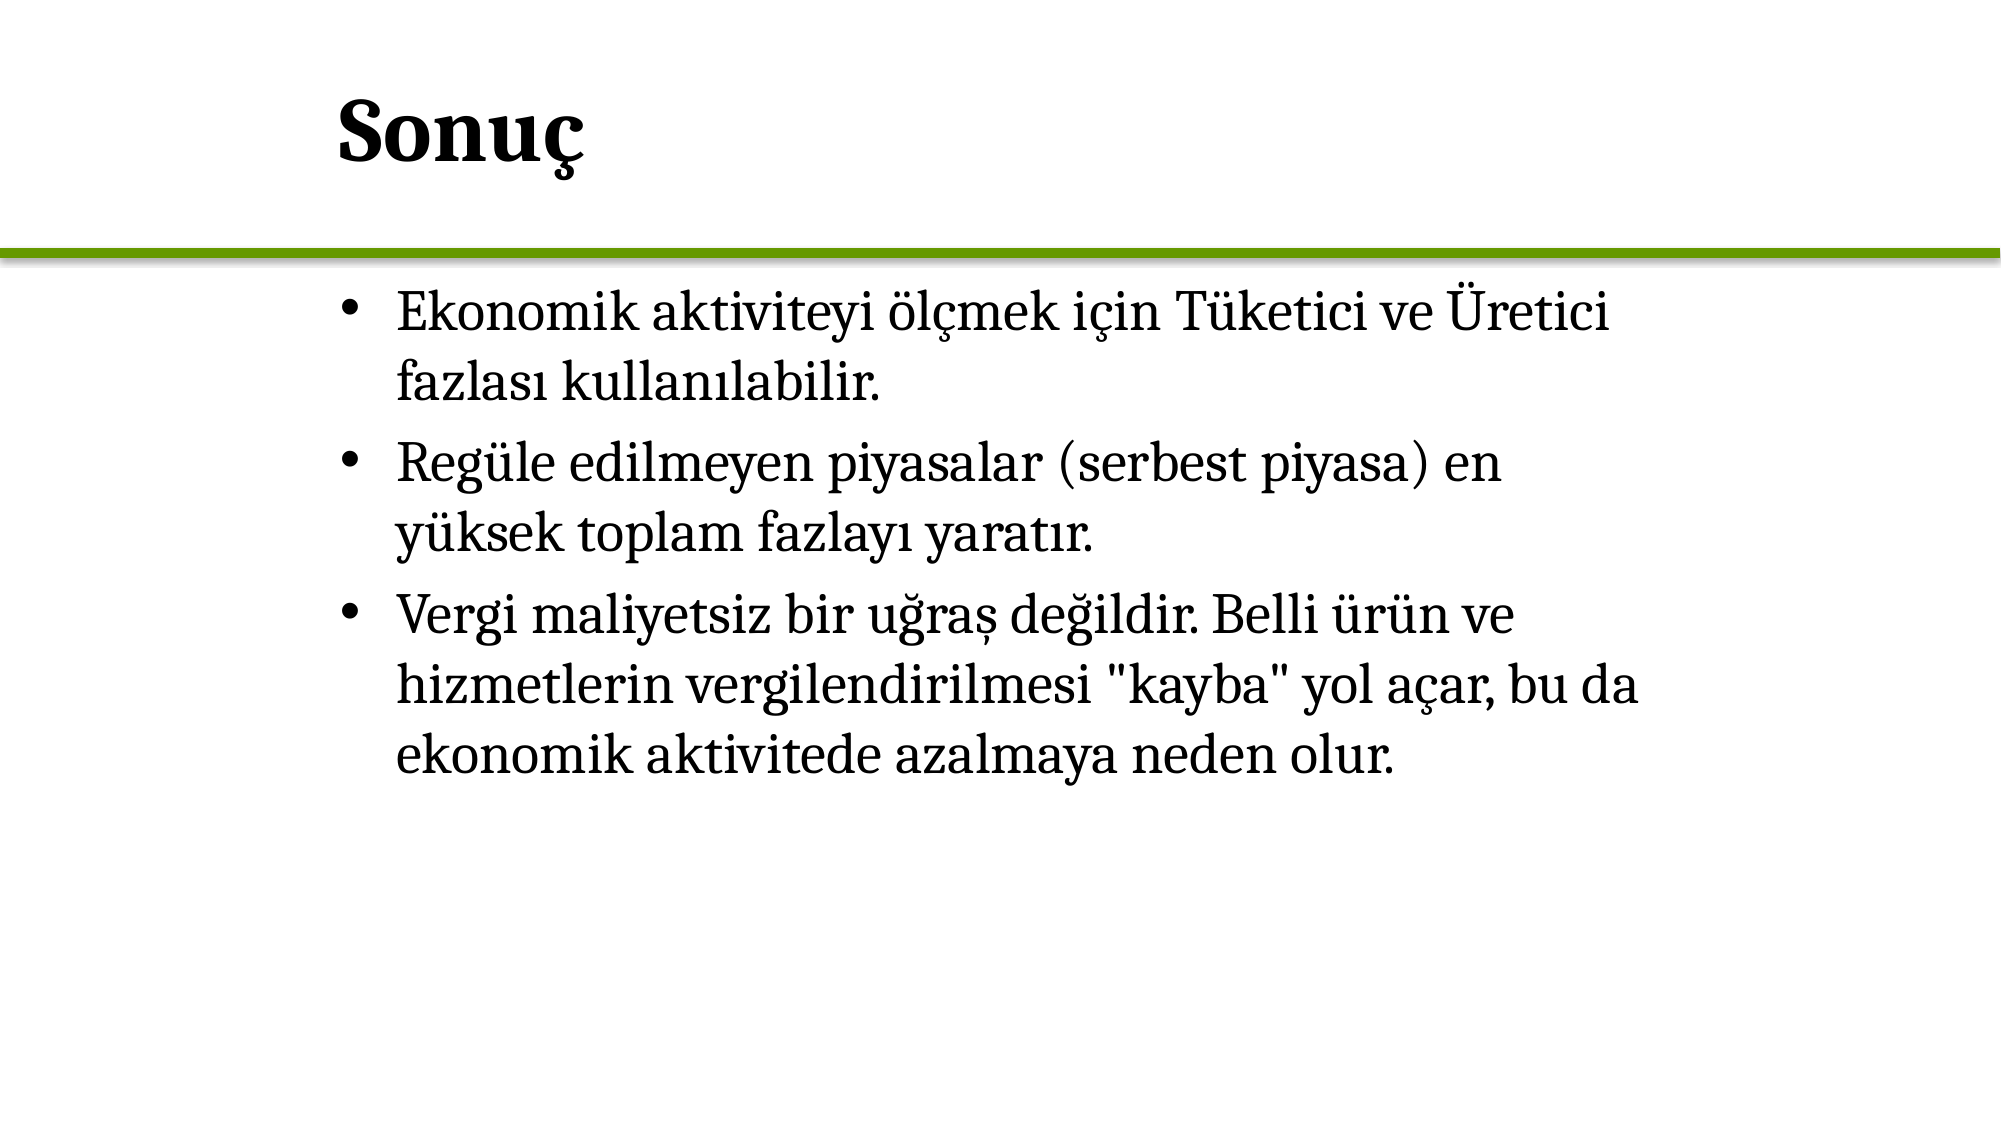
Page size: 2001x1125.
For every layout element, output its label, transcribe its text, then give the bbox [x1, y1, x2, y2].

title Sonuç [324, 0, 1675, 251]
list Ekonomik aktiviteyi ölçmek için Tüketici ve Üretici fazlası kullanılabilir. Regüle edilmeyen piyasalar (serbest piyasa) en yüksek toplam fazlayı yaratır. Vergi maliyetsiz bir uğraş değildir. Belli ürün ve hizmetlerin vergilendirilmesi "kayba" yol açar, bu da ekonomik aktivitede azalmaya neden olur. [324, 264, 1675, 1088]
